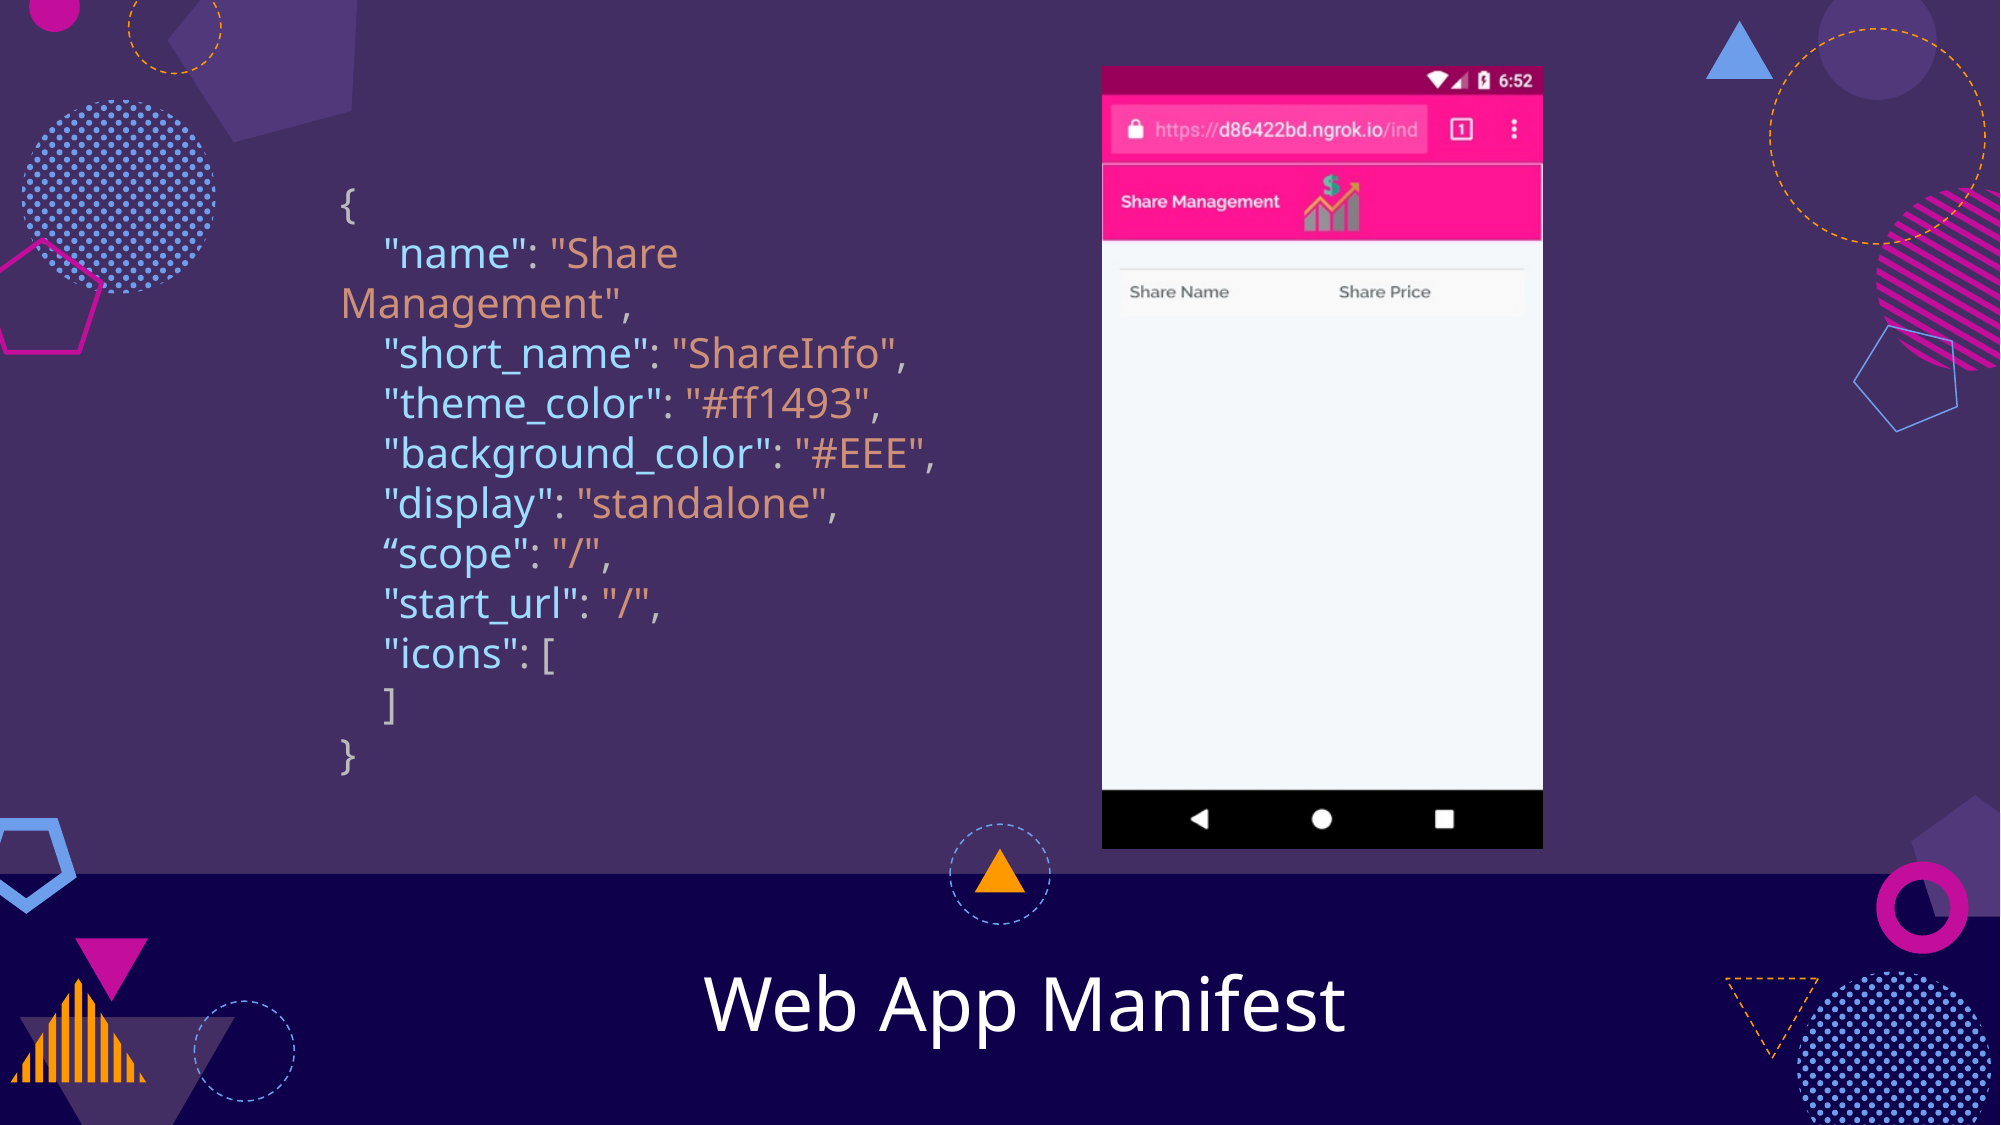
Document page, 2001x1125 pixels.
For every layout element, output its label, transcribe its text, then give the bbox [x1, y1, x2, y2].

list Web App Manifest [99, 877, 1900, 1125]
text_box { "name": "Share Management", "short_name": "ShareInfo", "theme_color": "#ff1493", "background_color": "#EEE", "display": "standalone", “scope": "/", "start_url": "/", "icons": [ ] } [325, 169, 985, 785]
picture [1101, 66, 1543, 850]
